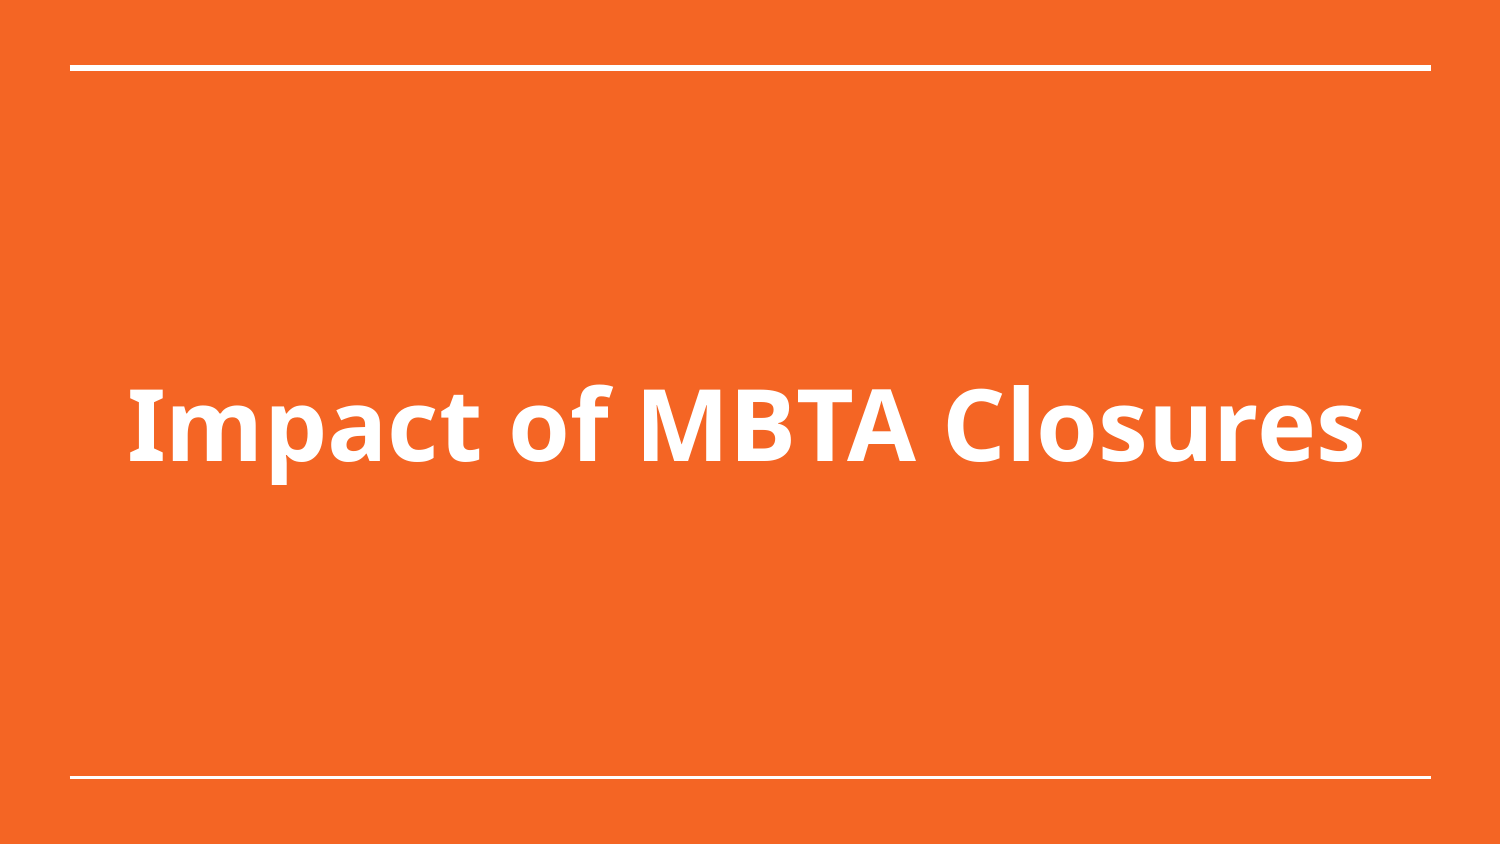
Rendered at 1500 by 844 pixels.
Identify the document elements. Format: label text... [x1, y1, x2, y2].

title Impact of MBTA Closures [66, 296, 1428, 550]
